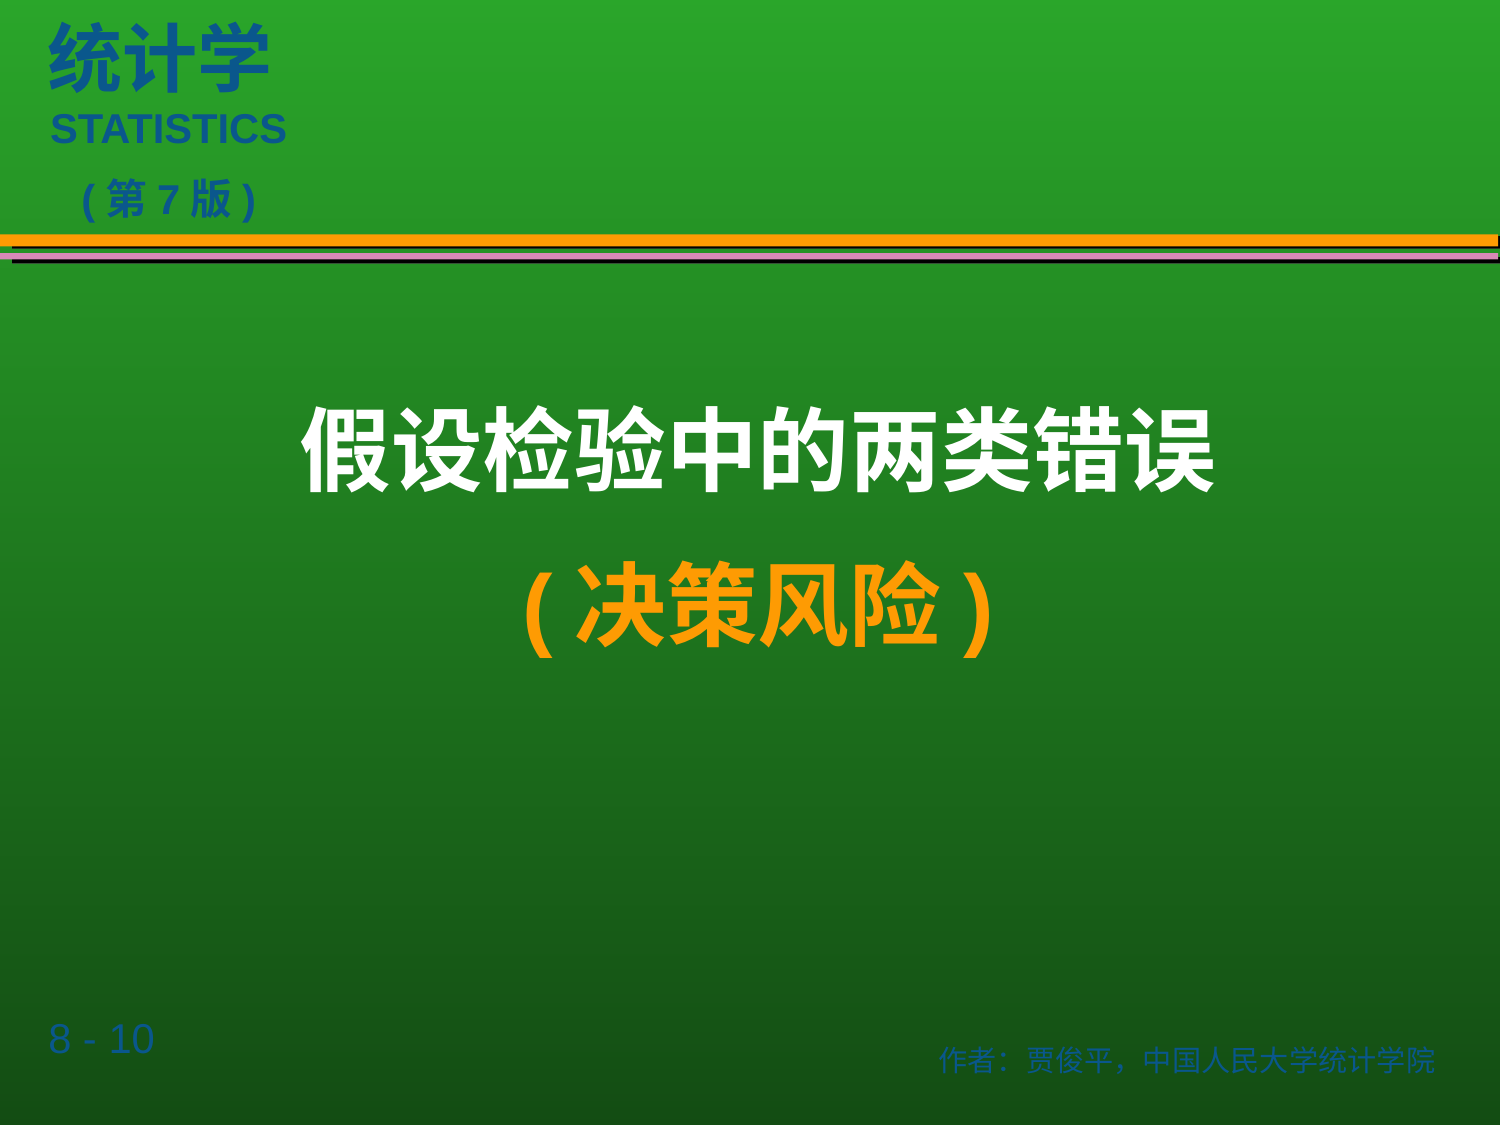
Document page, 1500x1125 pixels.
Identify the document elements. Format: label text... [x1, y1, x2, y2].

text_box 假设检验中的两类错误 (决策风险) [195, 385, 1321, 666]
